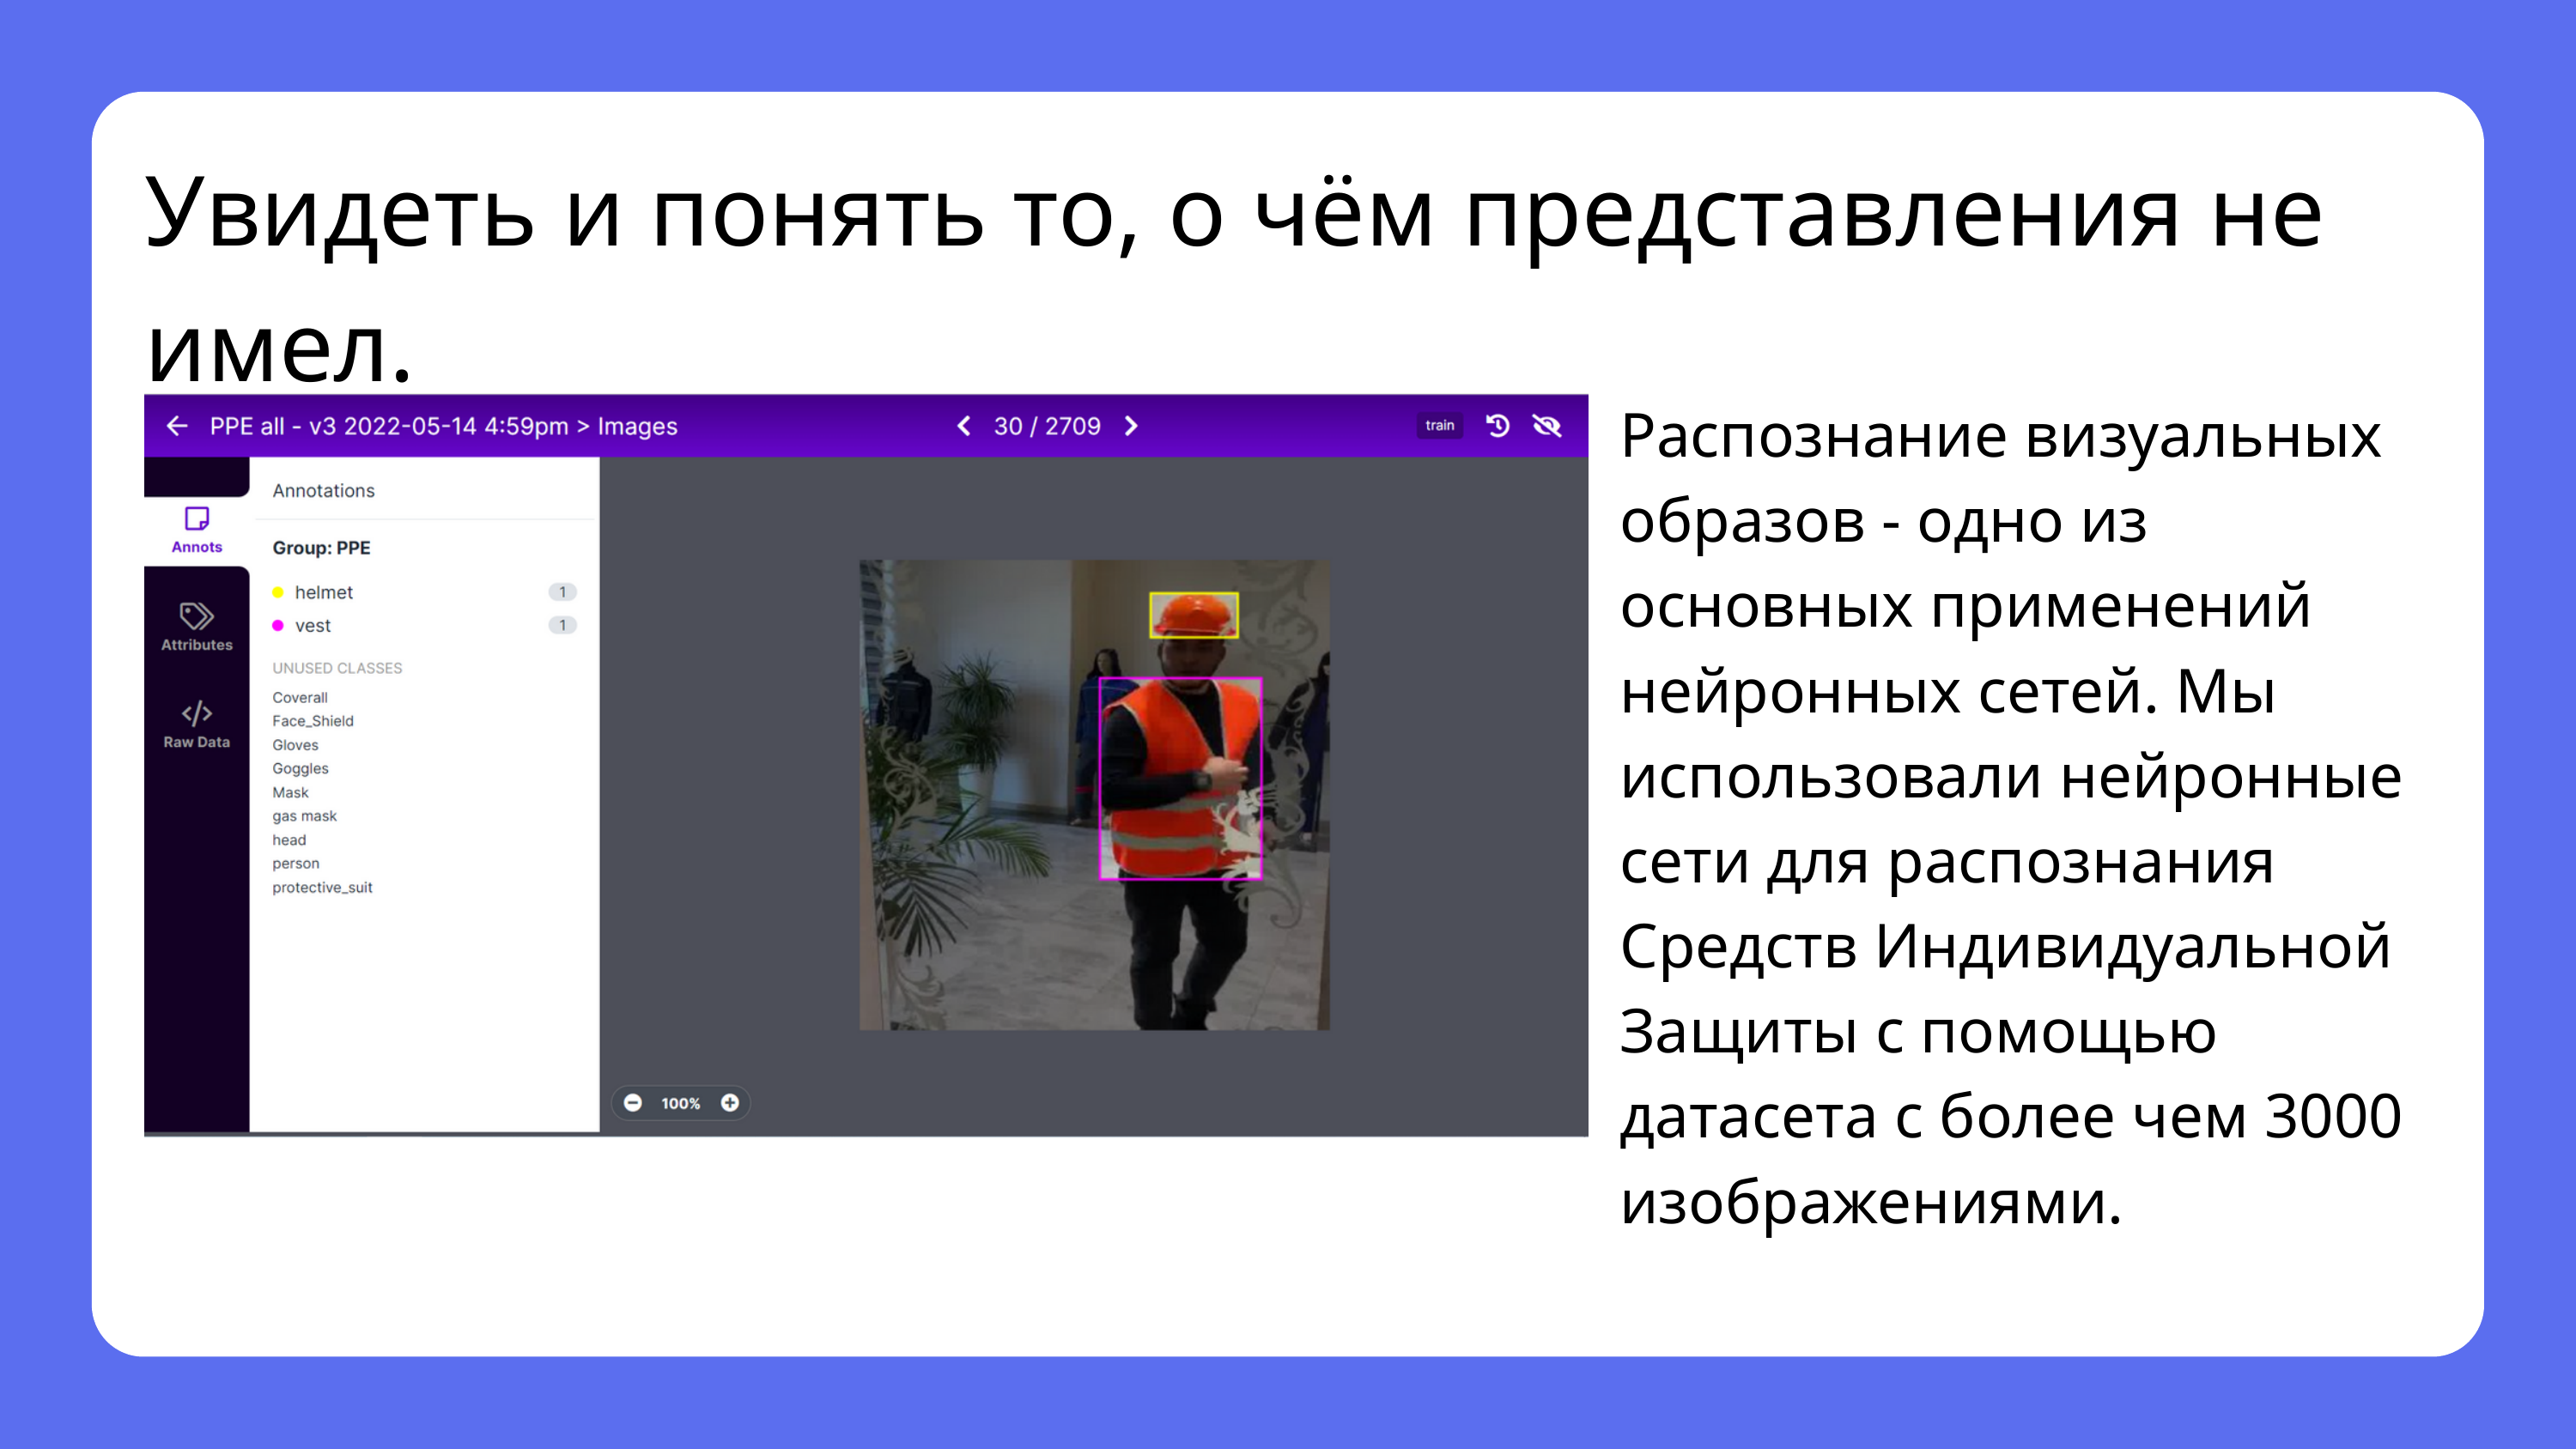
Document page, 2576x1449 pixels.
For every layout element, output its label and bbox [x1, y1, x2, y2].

picture [144, 393, 1589, 1137]
text_box [91, 91, 2485, 1357]
